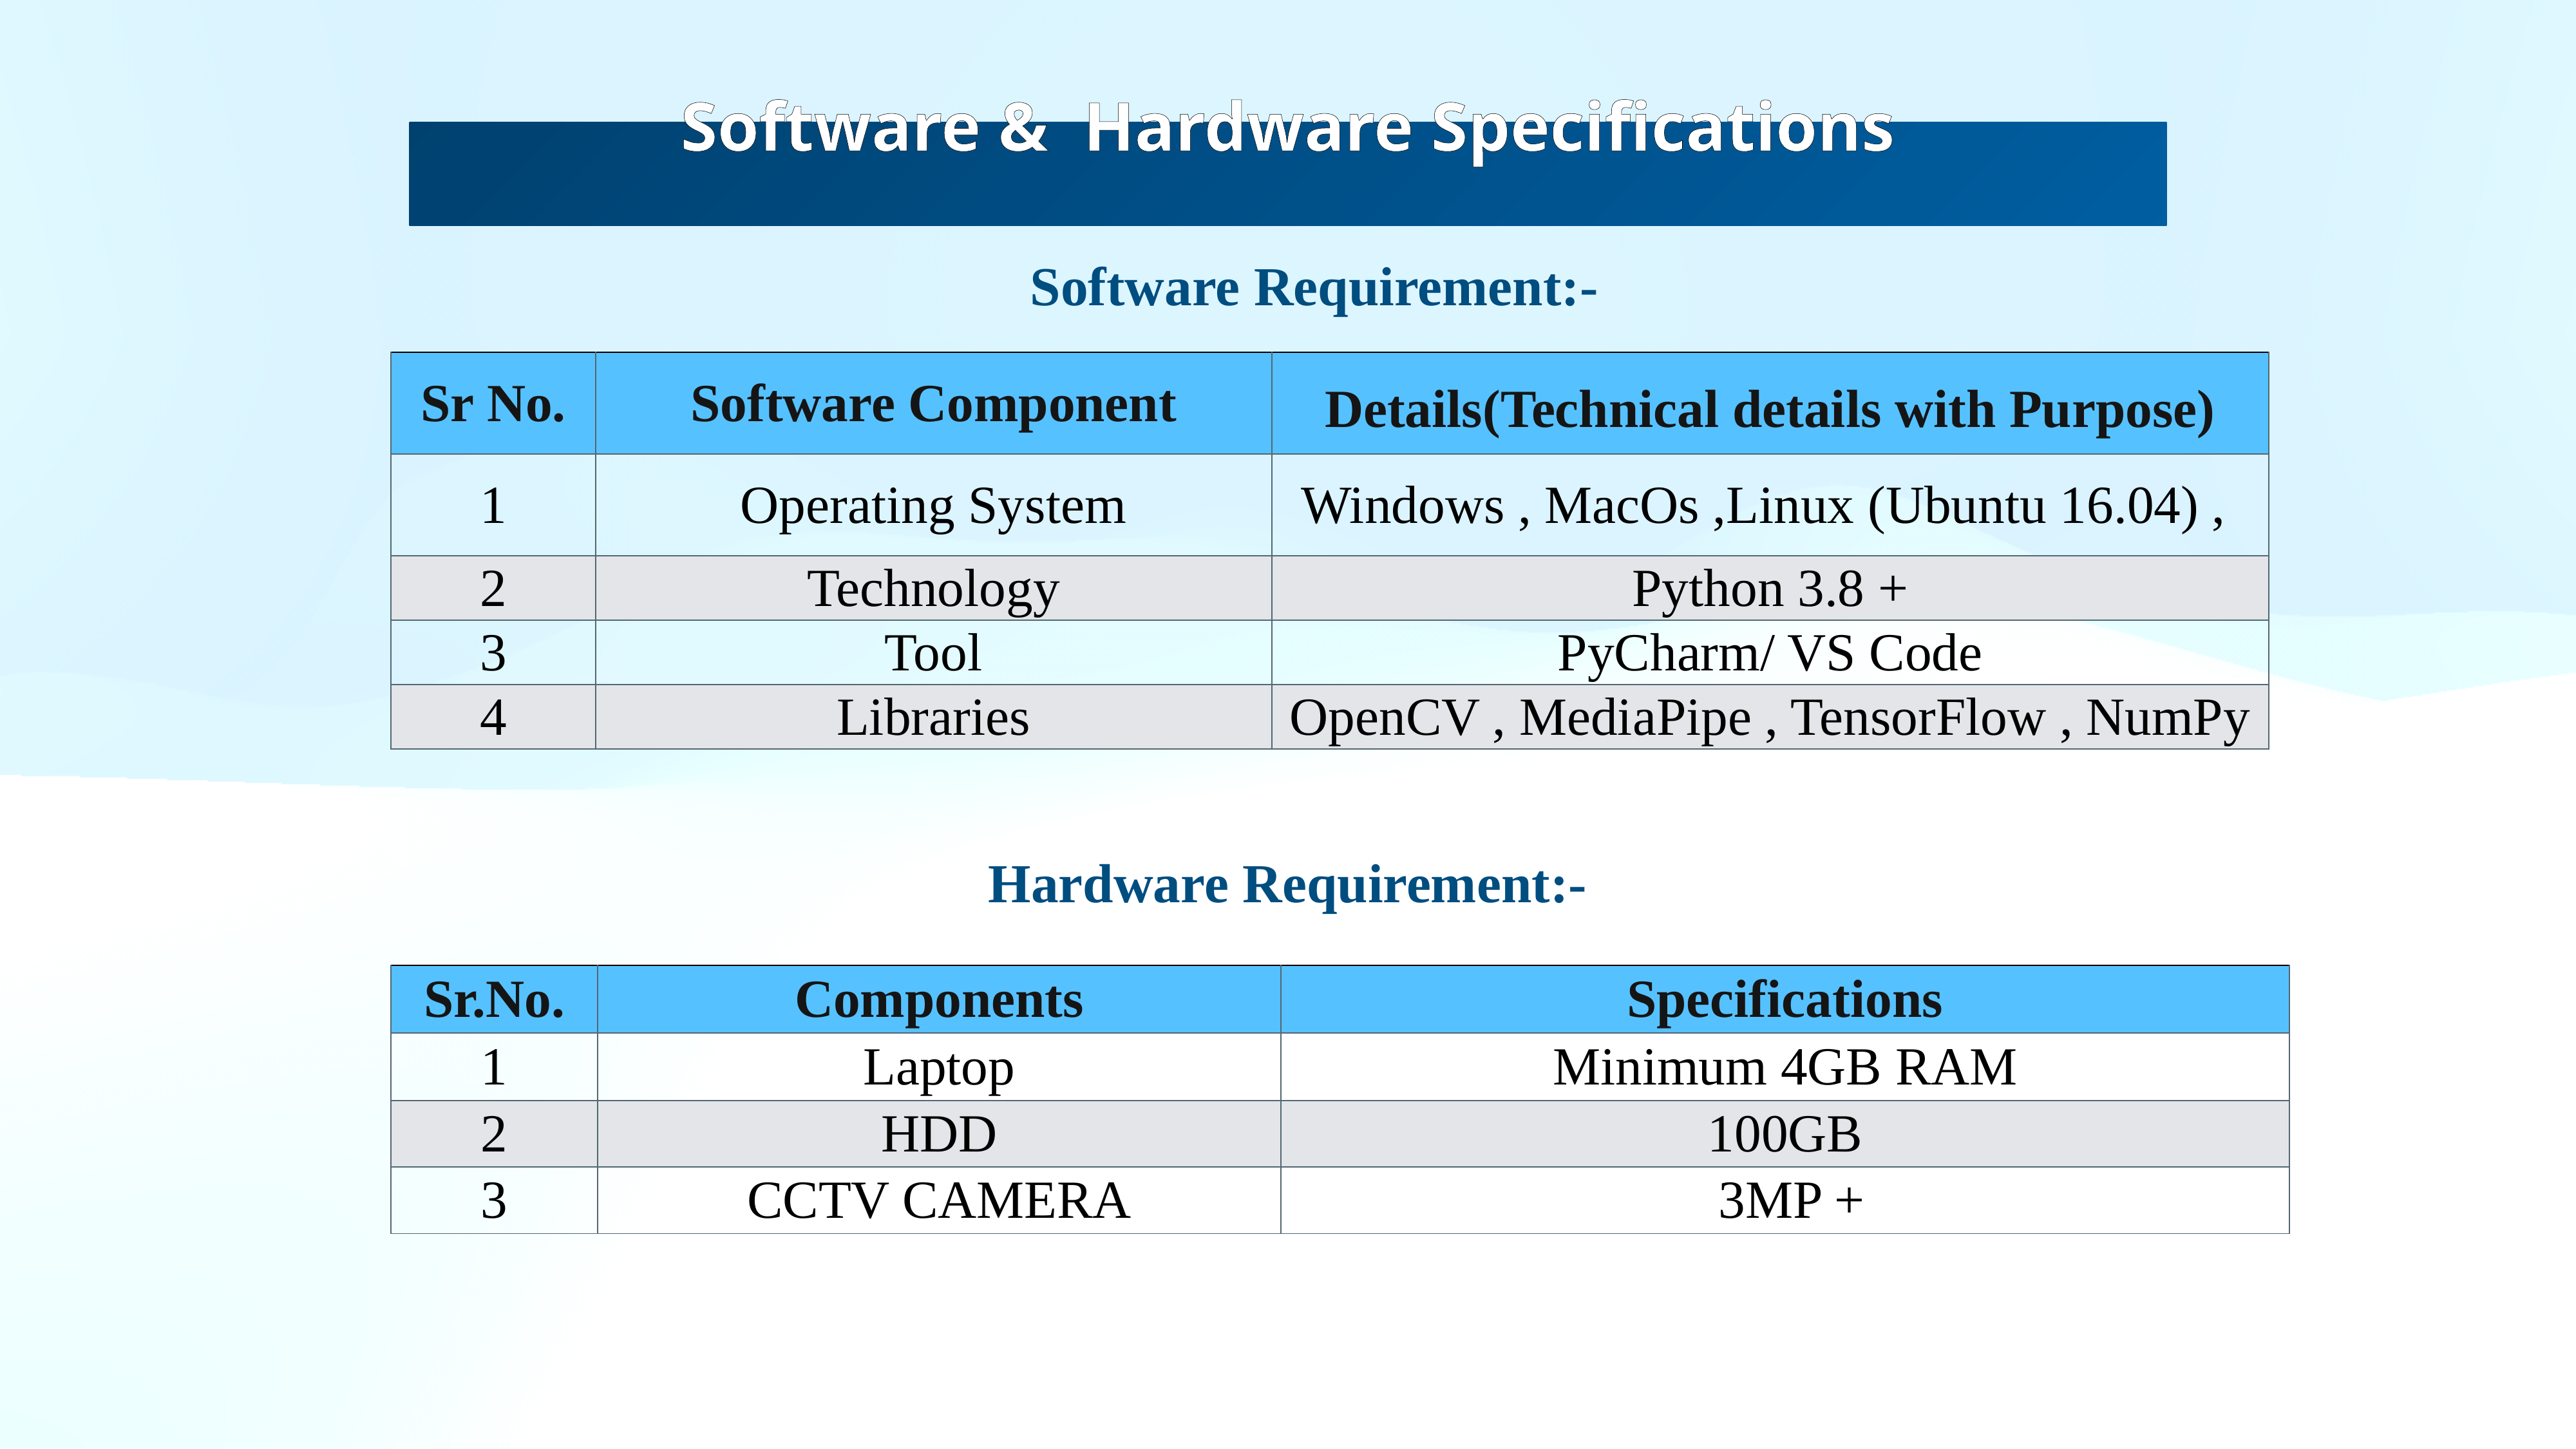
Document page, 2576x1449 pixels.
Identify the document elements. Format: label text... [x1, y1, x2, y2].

table_cell 3 [392, 621, 595, 684]
table_cell 4 [392, 685, 595, 748]
text_box Software Requirement:- [945, 245, 1685, 322]
table_cell 1 [392, 1034, 597, 1100]
table_cell Laptop [598, 1034, 1280, 1100]
table_cell PyCharm/ VS Code [1273, 621, 2268, 684]
table_cell HDD [598, 1101, 1280, 1166]
table_cell 1 [392, 455, 595, 555]
table_cell Operating System [596, 455, 1271, 555]
picture [0, 0, 2576, 1449]
table_cell Python 3.8 + [1273, 556, 2268, 620]
table_cell Tool [596, 621, 1271, 684]
table_cell OpenCV , MediaPipe , TensorFlow , NumPy [1273, 685, 2268, 748]
table_cell 2 [392, 1101, 597, 1166]
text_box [380, 121, 2196, 227]
table_cell CCTV CAMERA [598, 1168, 1280, 1233]
table_cell Libraries [596, 685, 1271, 748]
table_cell 100GB [1282, 1101, 2289, 1166]
table_cell Technology [596, 556, 1271, 620]
table_cell 3MP + [1282, 1168, 2289, 1233]
table_header Specifications [1282, 966, 2289, 1032]
table_header Software Component [596, 353, 1271, 453]
table_header Sr.No. [392, 966, 597, 1032]
table_cell 3 [392, 1168, 597, 1233]
table_header Components [598, 966, 1280, 1032]
table_header Sr No. [392, 353, 595, 453]
text_box Hardware Requirement:- [918, 842, 1658, 918]
table_cell 2 [392, 556, 595, 620]
table_header Details(Technical details with Purpose) [1273, 353, 2268, 453]
table_cell Minimum 4GB RAM [1282, 1034, 2289, 1100]
table_cell Windows , MacOs ,Linux (Ubuntu 16.04) , [1273, 455, 2268, 555]
